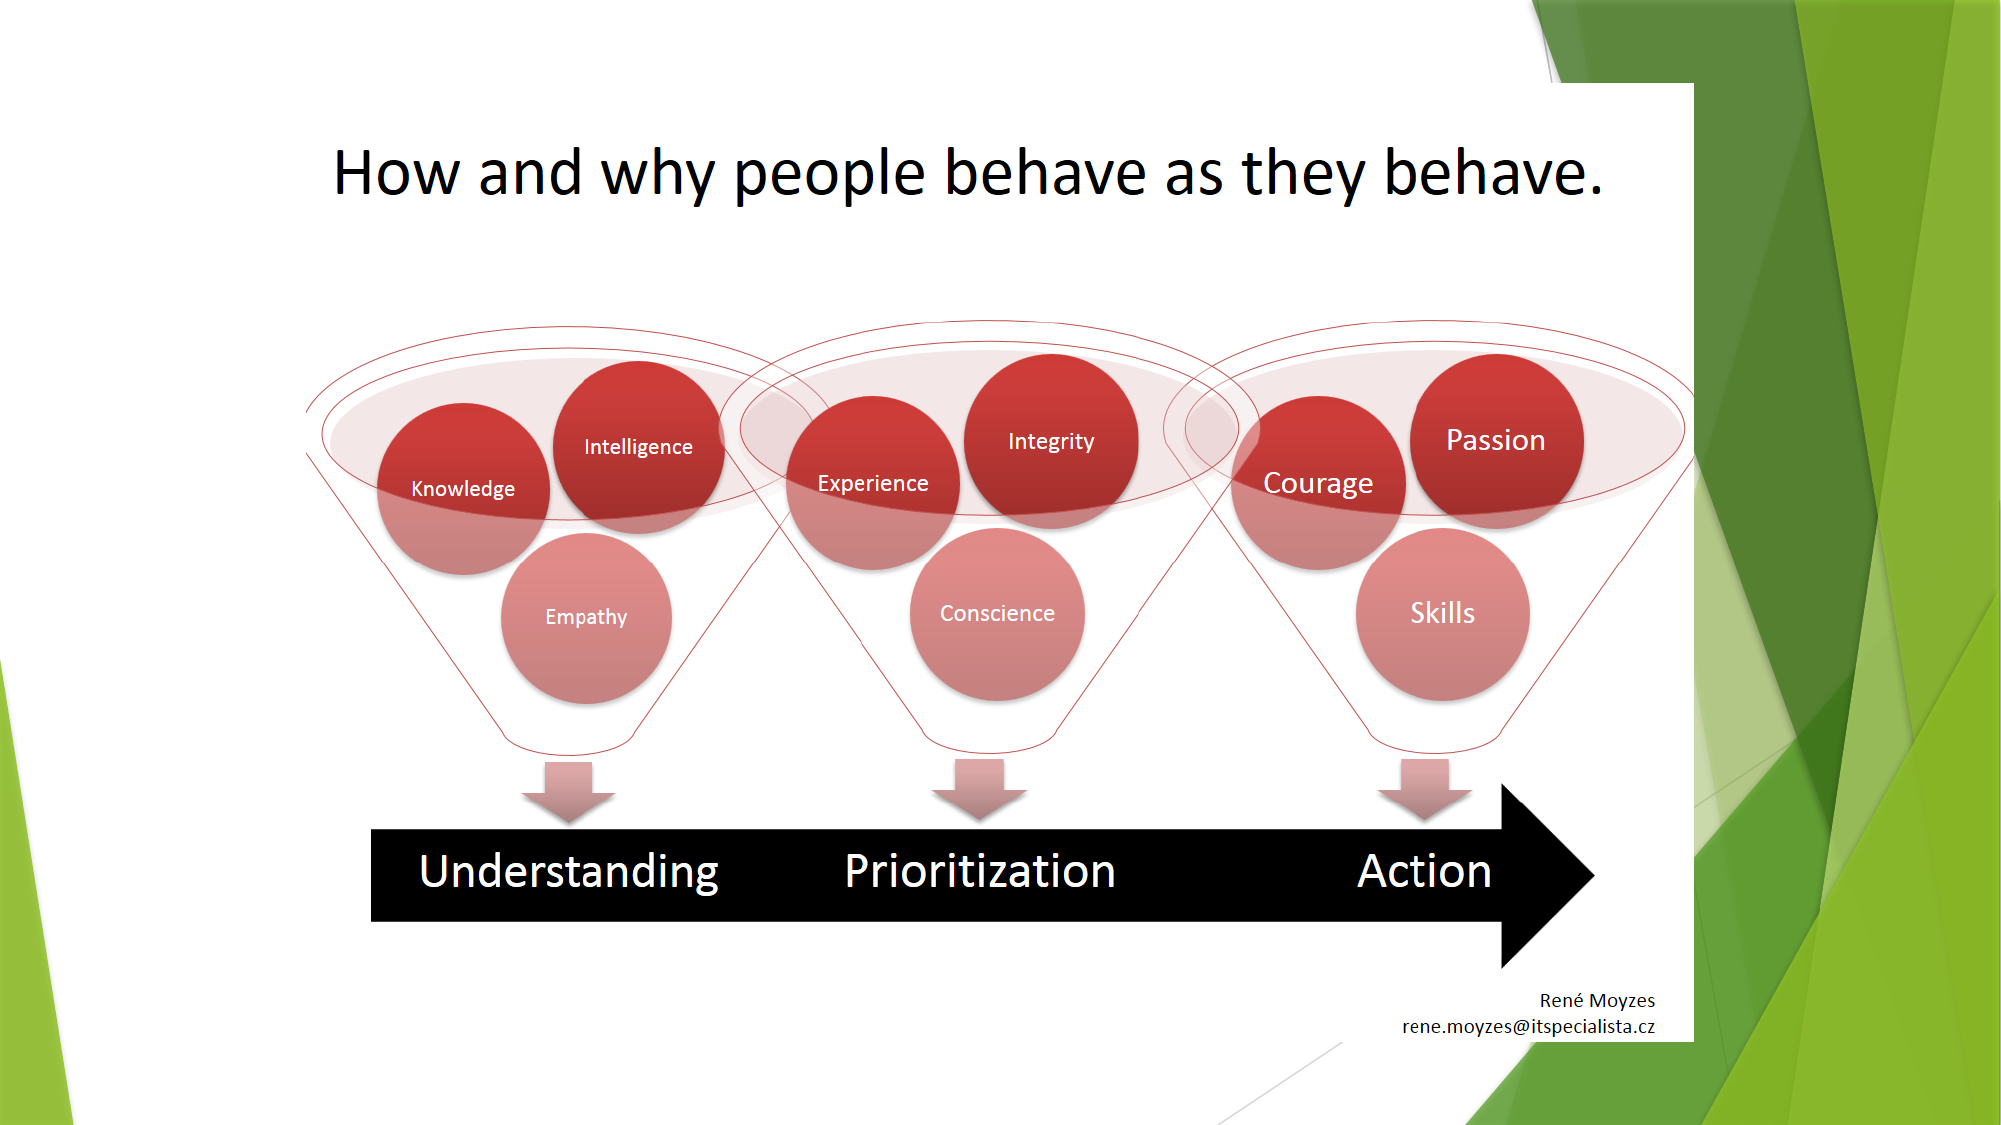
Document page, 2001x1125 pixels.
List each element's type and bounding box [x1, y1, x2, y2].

picture [306, 82, 1694, 1043]
